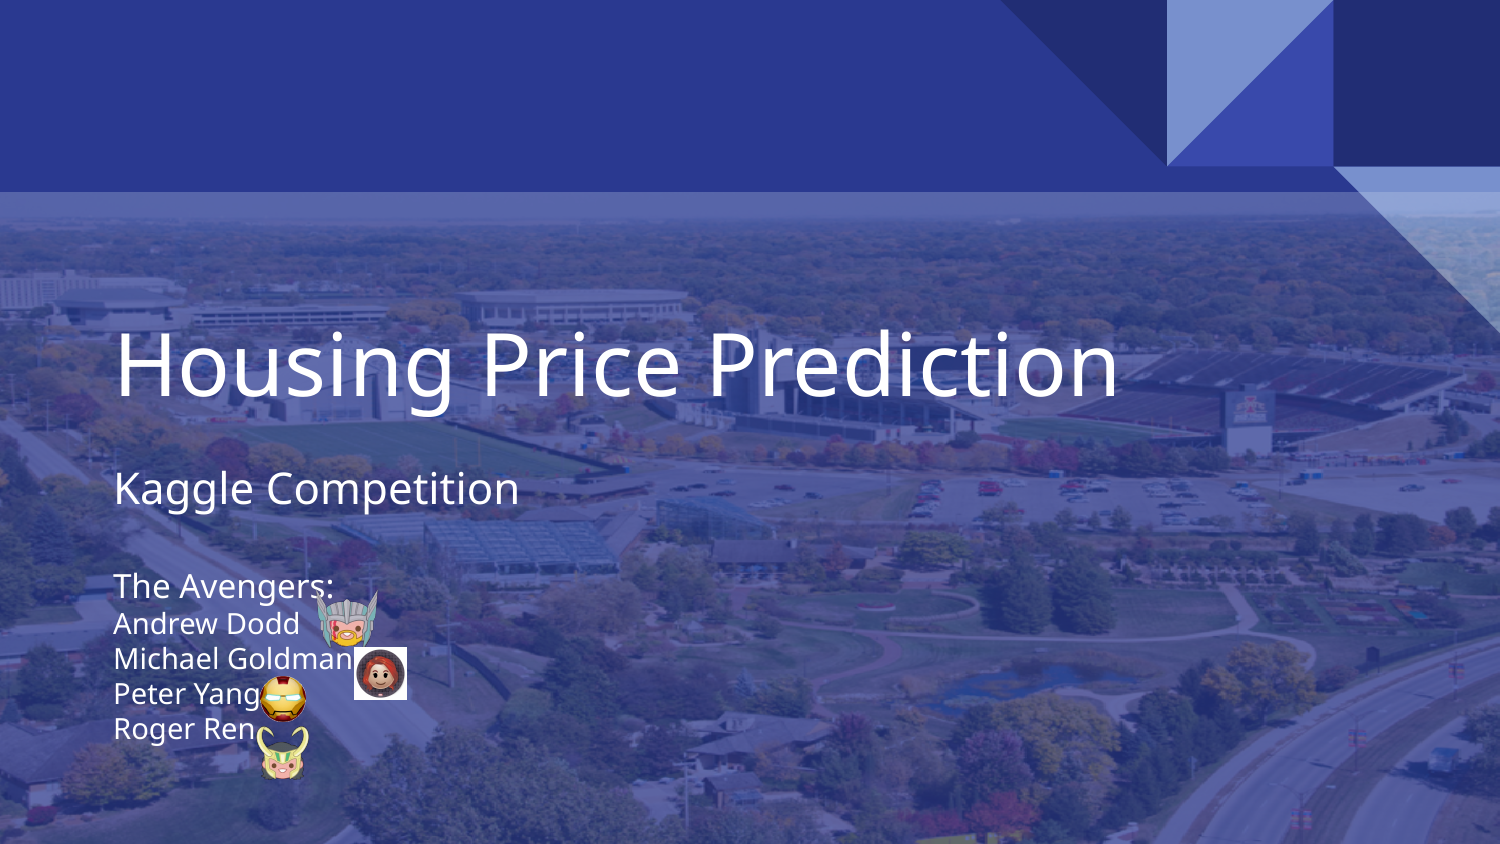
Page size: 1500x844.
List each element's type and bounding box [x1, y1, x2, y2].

picture [0, 192, 1500, 844]
